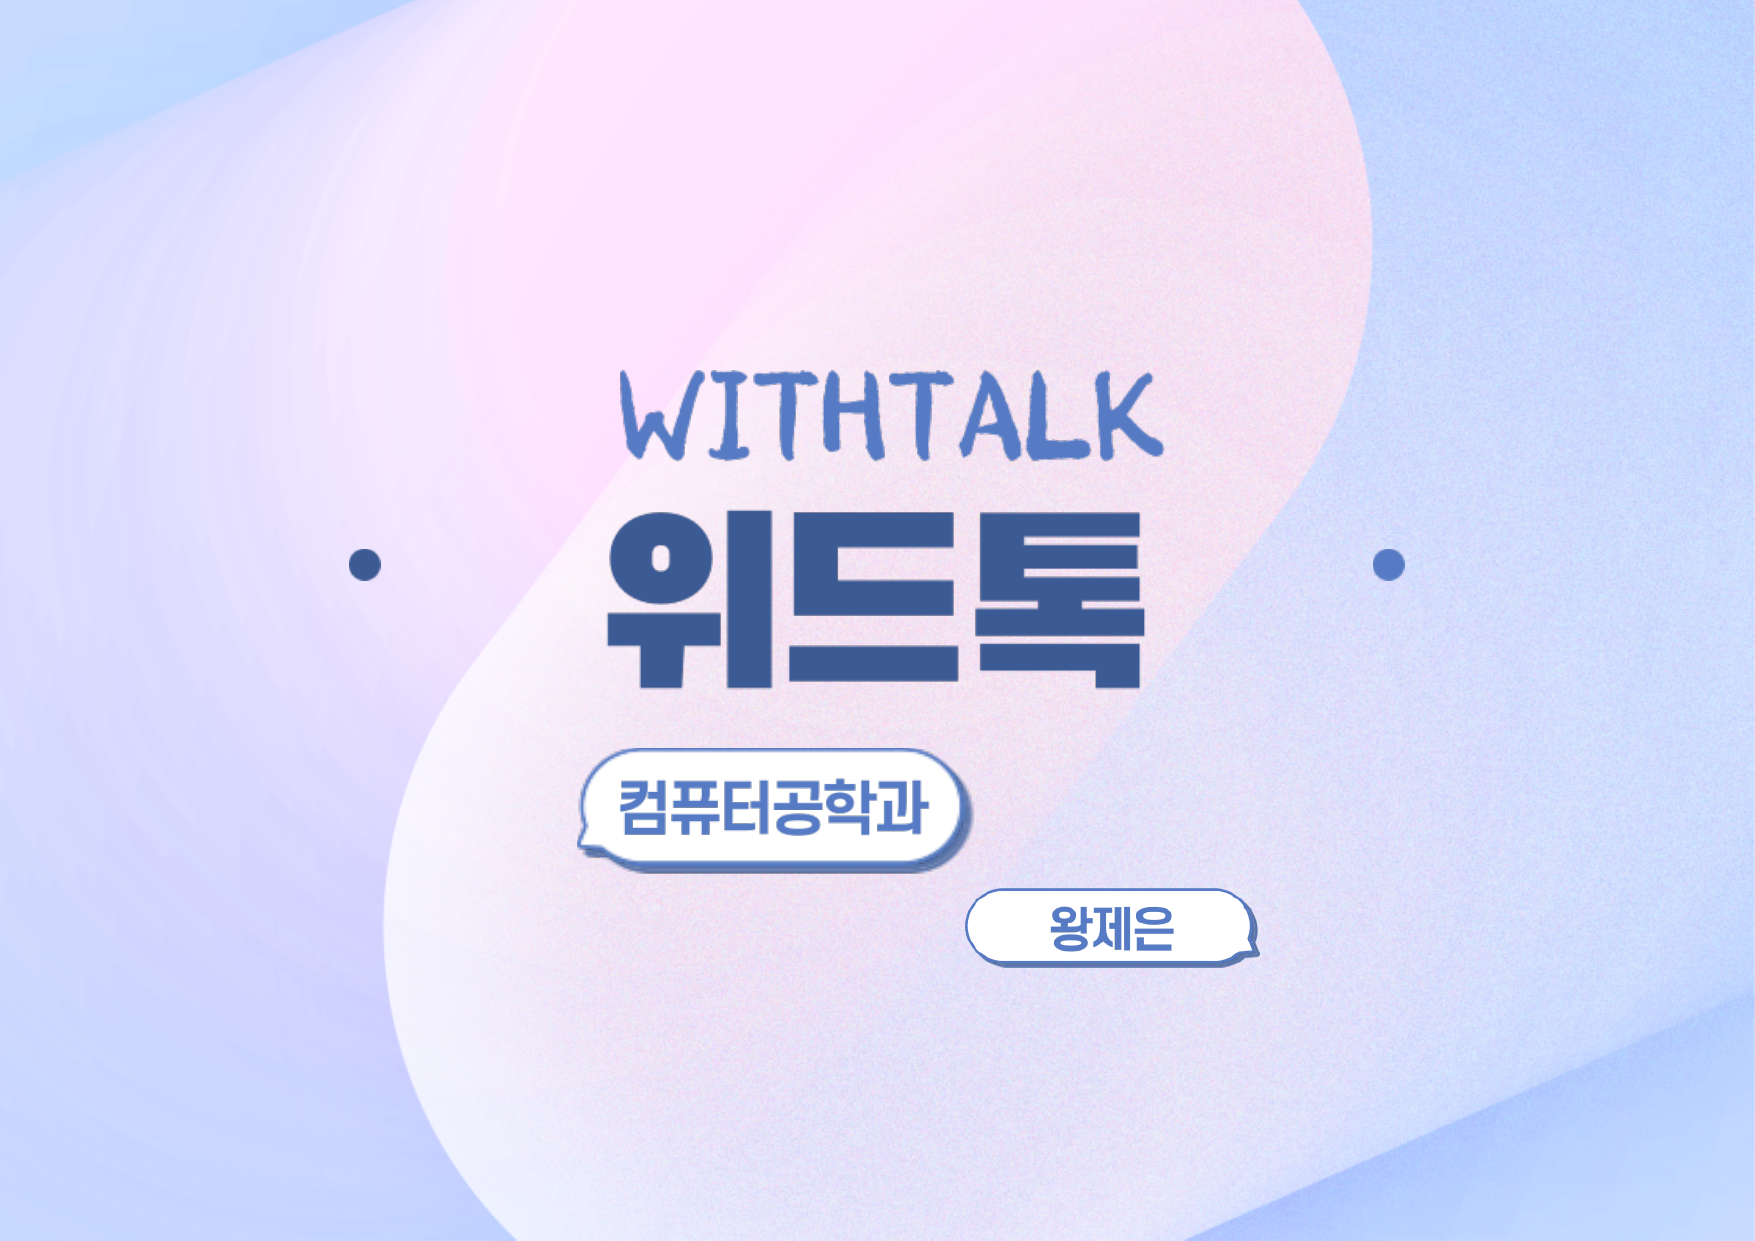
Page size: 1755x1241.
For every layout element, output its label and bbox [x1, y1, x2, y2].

text_box [0, 0, 1755, 1241]
picture [258, 299, 1286, 1005]
text_box [349, 549, 381, 582]
text_box [1373, 549, 1406, 582]
